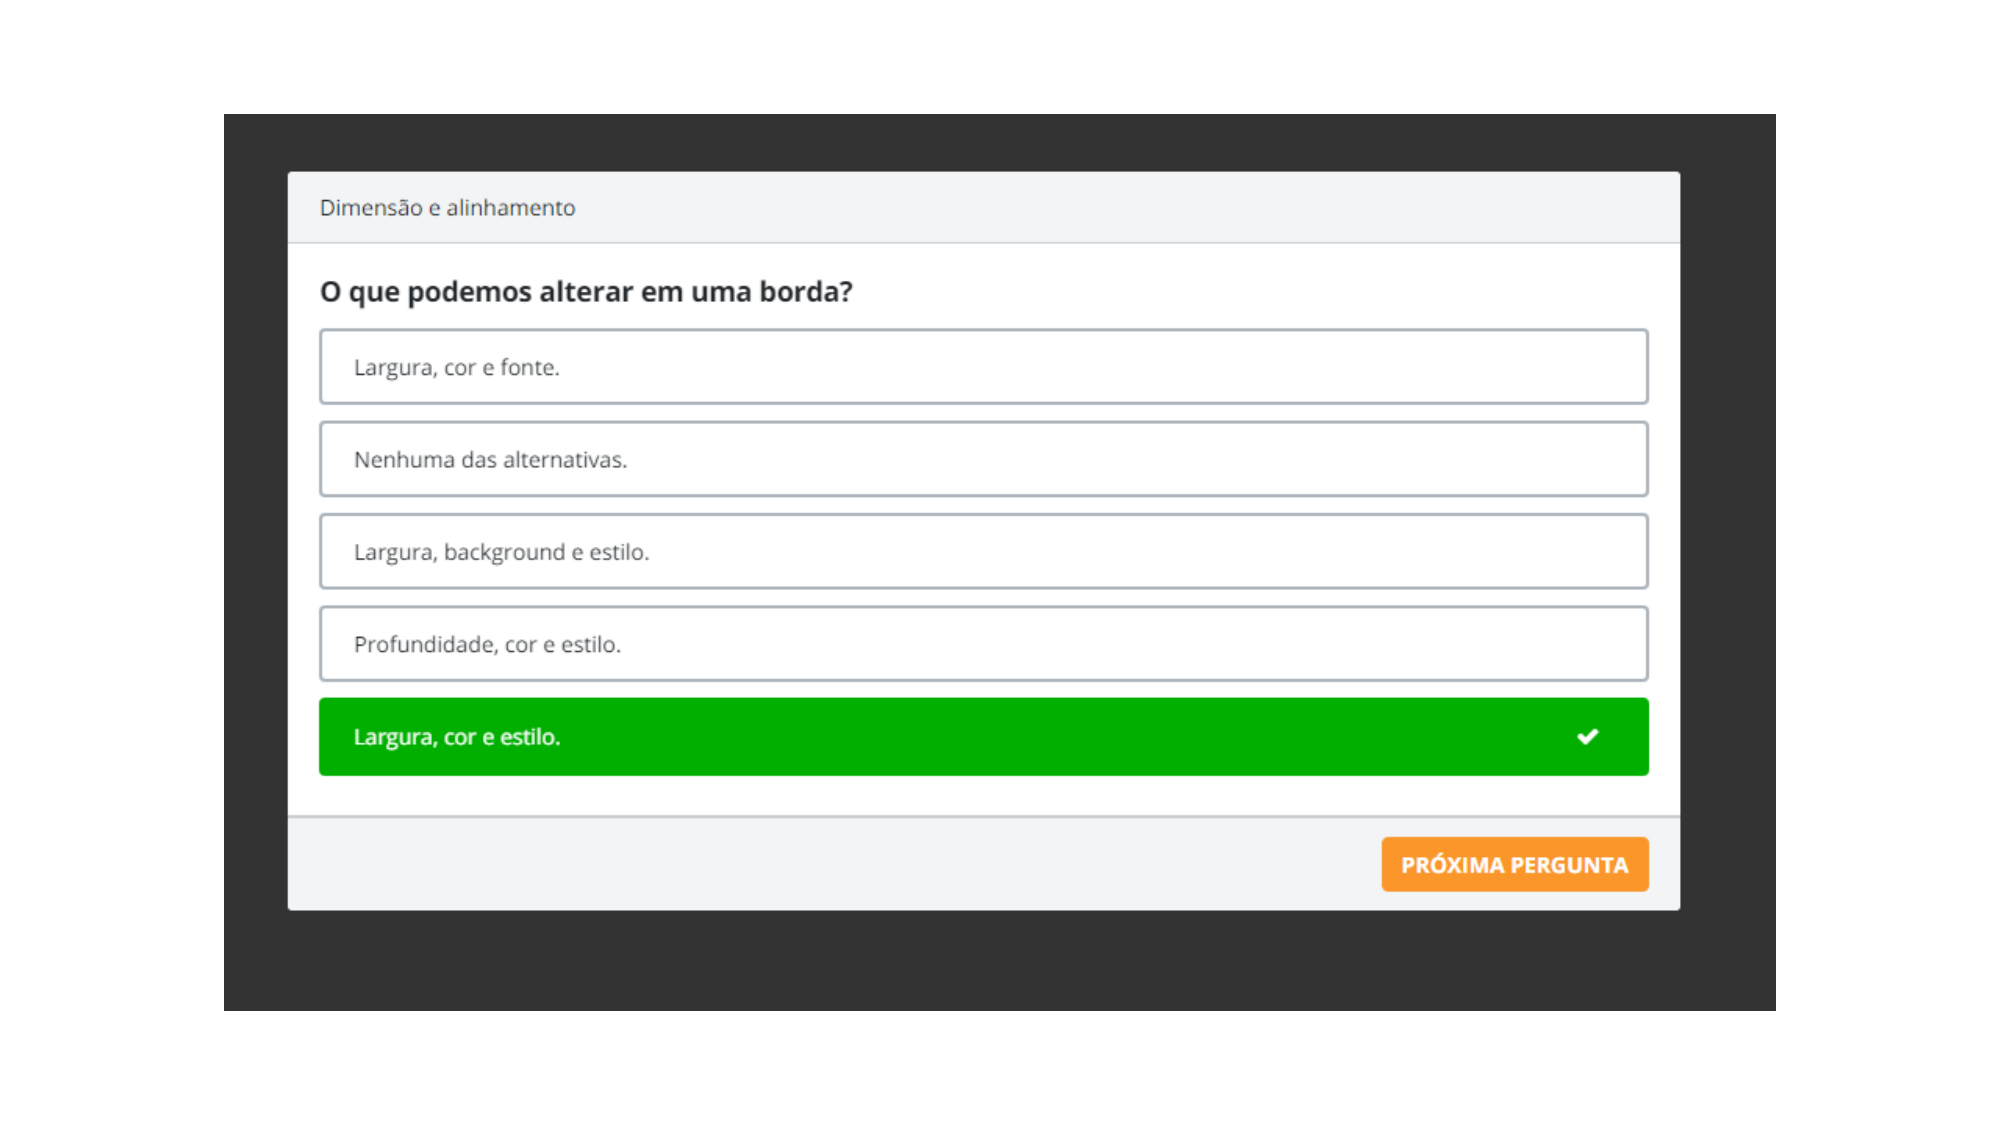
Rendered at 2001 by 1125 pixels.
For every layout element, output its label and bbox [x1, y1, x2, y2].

picture [224, 114, 1776, 1011]
